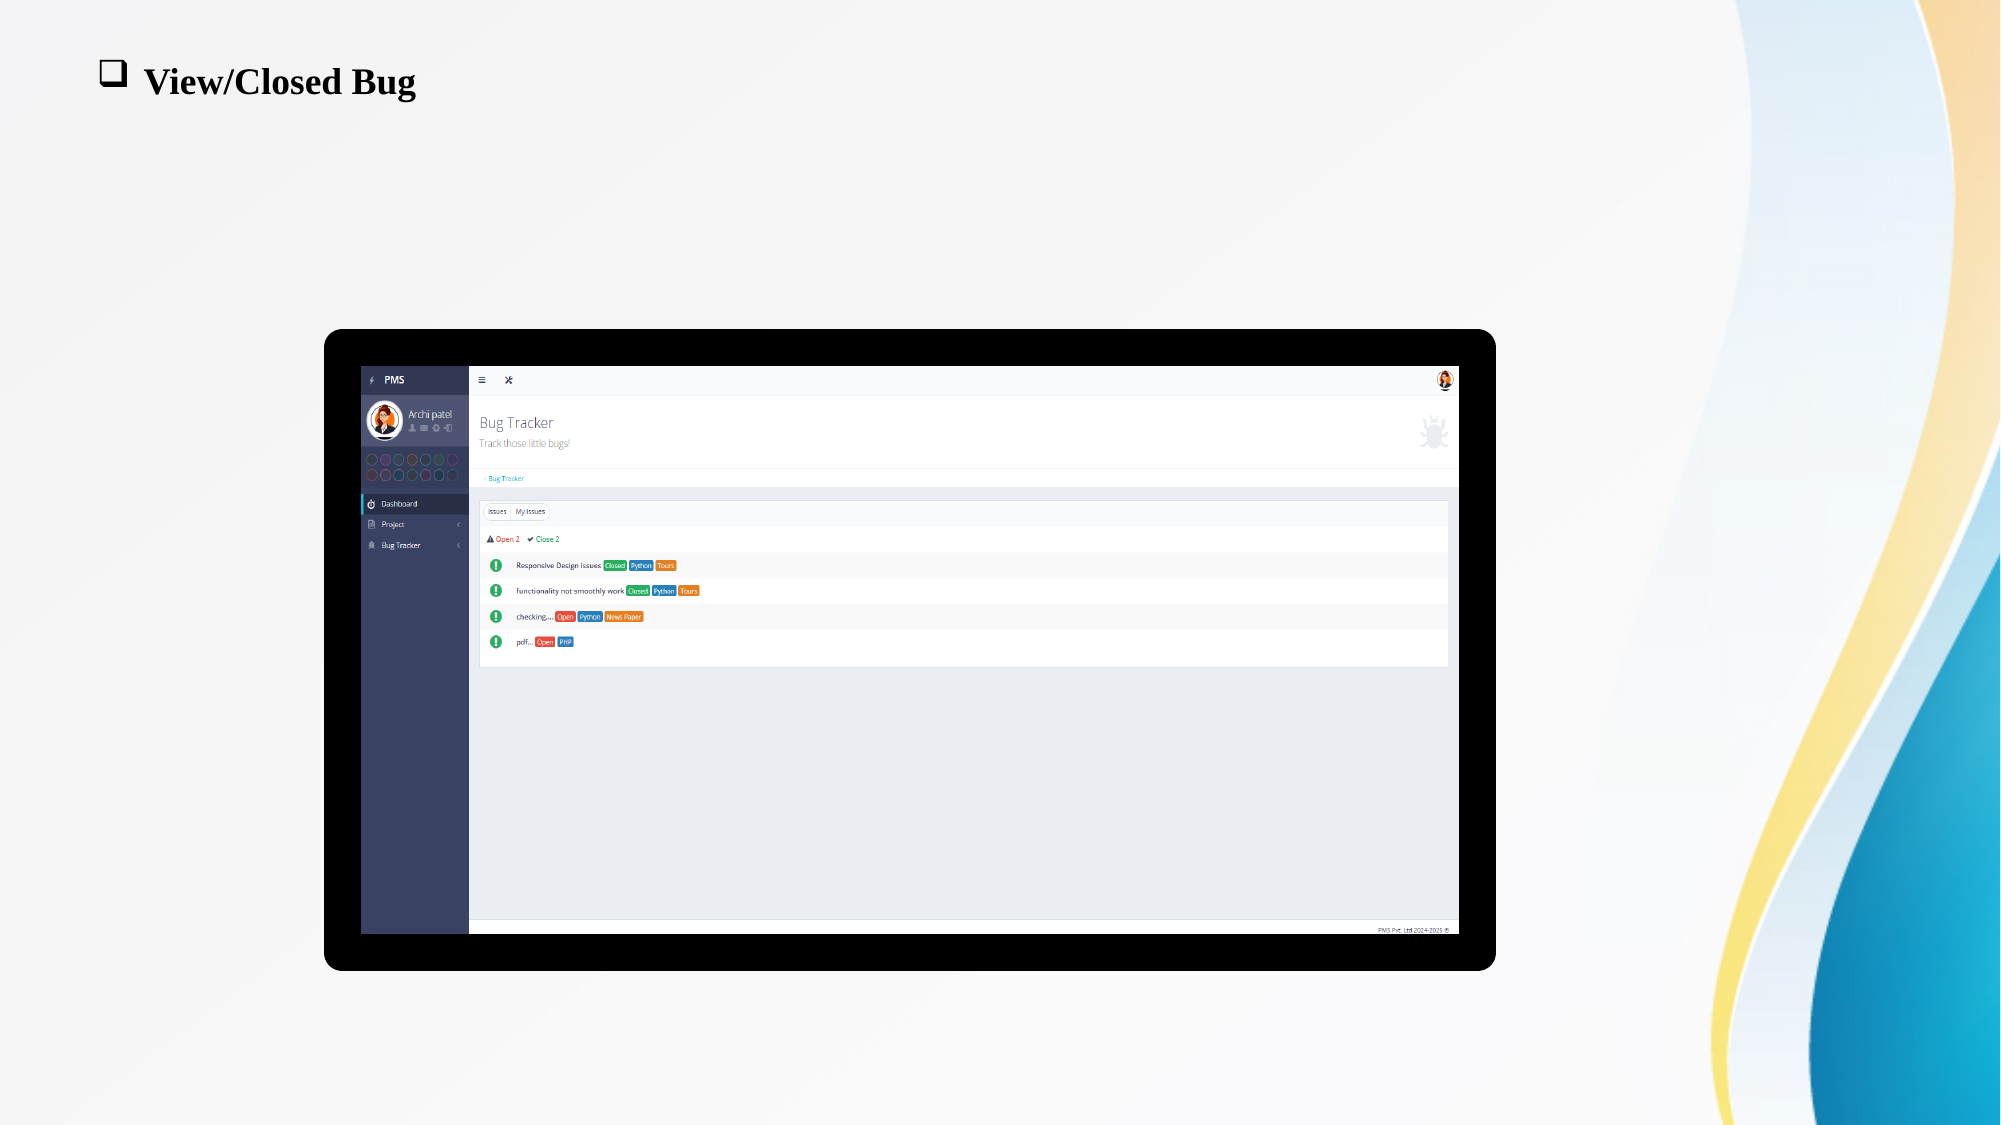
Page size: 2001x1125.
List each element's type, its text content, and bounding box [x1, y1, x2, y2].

picture [0, 0, 2001, 1125]
text_box View/Closed Bug [82, 42, 1083, 109]
